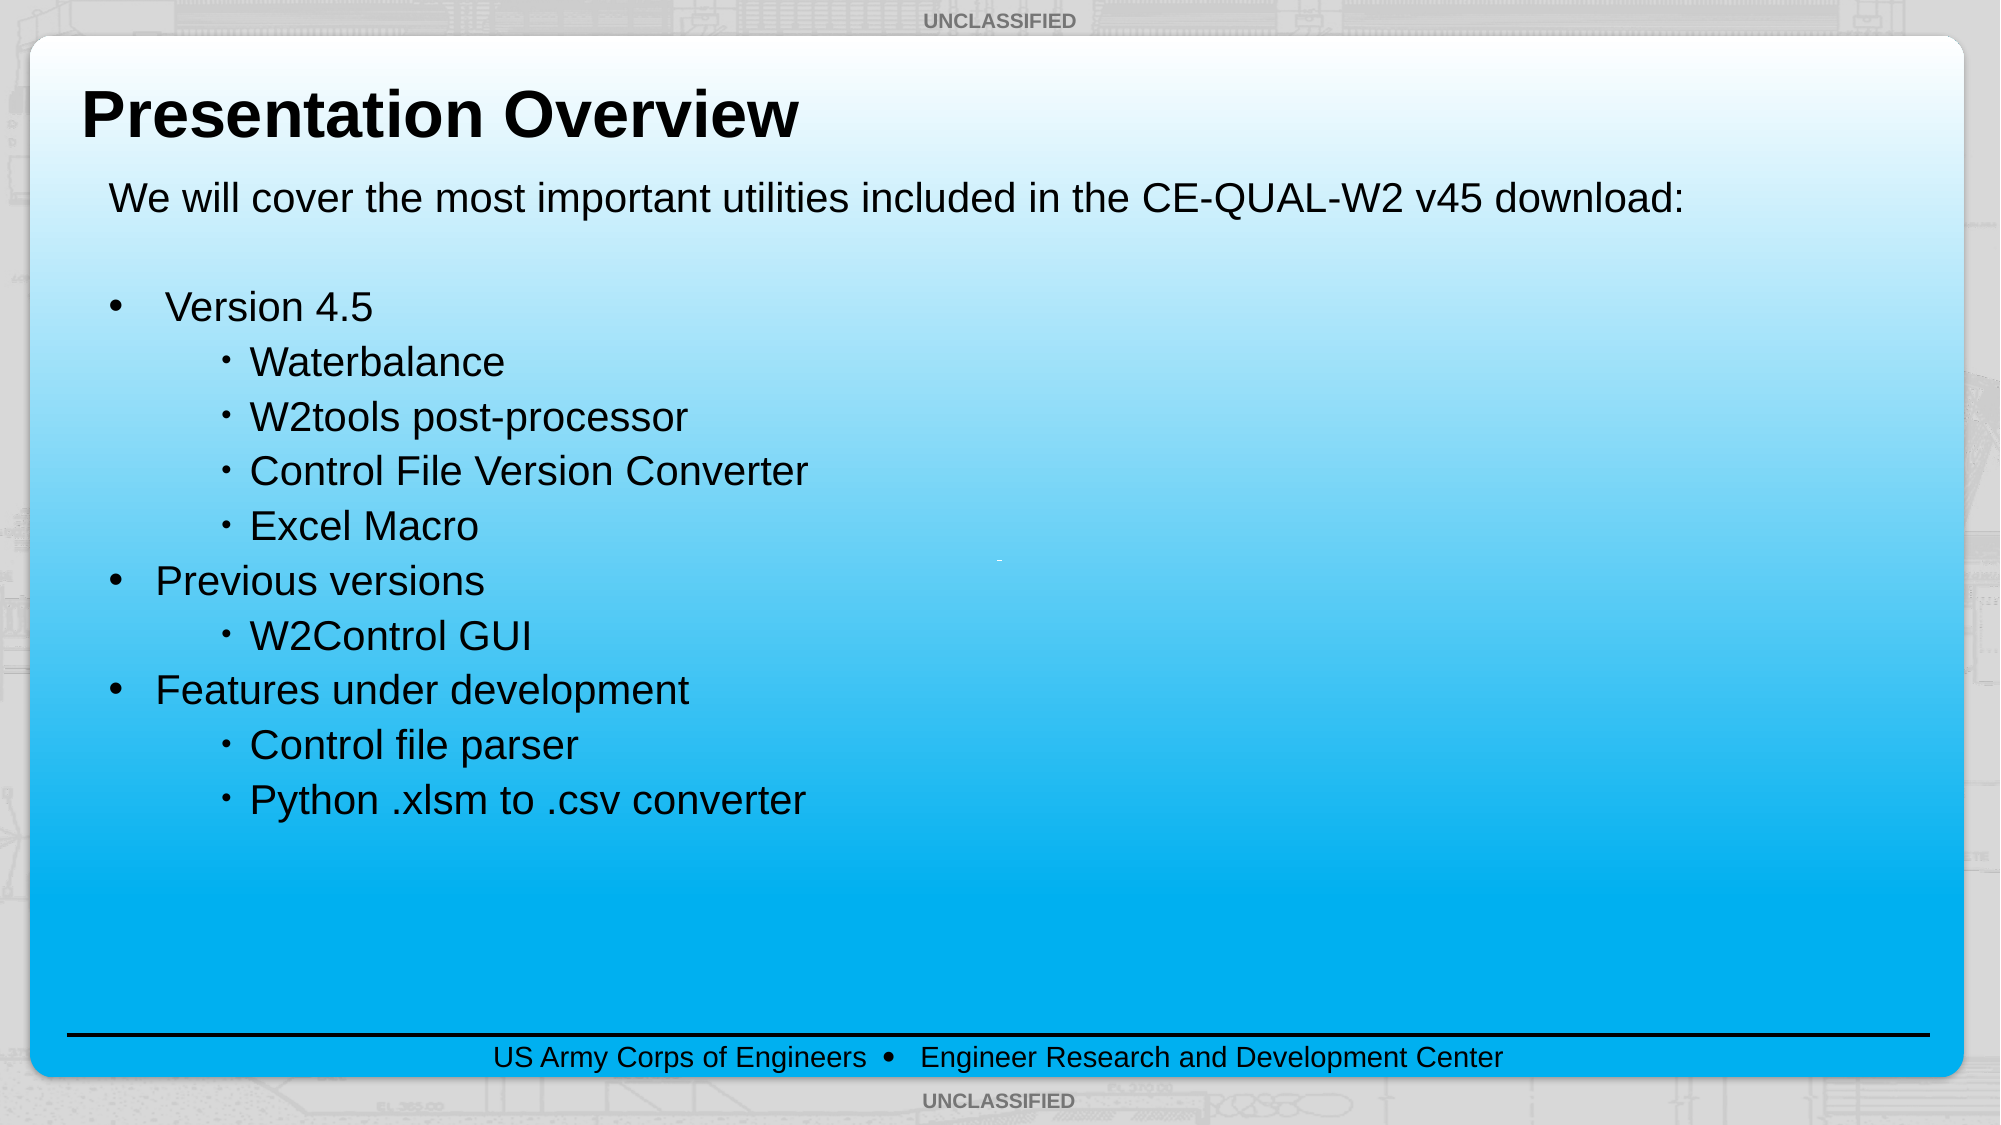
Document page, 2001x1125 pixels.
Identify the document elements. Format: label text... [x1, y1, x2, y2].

picture [0, 0, 2000, 1125]
list We will cover the most important utilities included in the CE-QUAL-W2 v45 download: Version 4.5 Waterbalance W2tools post-processor Control File Version Converter Excel Macro Previous versions W2Control GUI Features under development Control file parser Python .xlsm to .csv converter [93, 162, 1901, 938]
title Presentation Overview [66, 44, 1901, 178]
